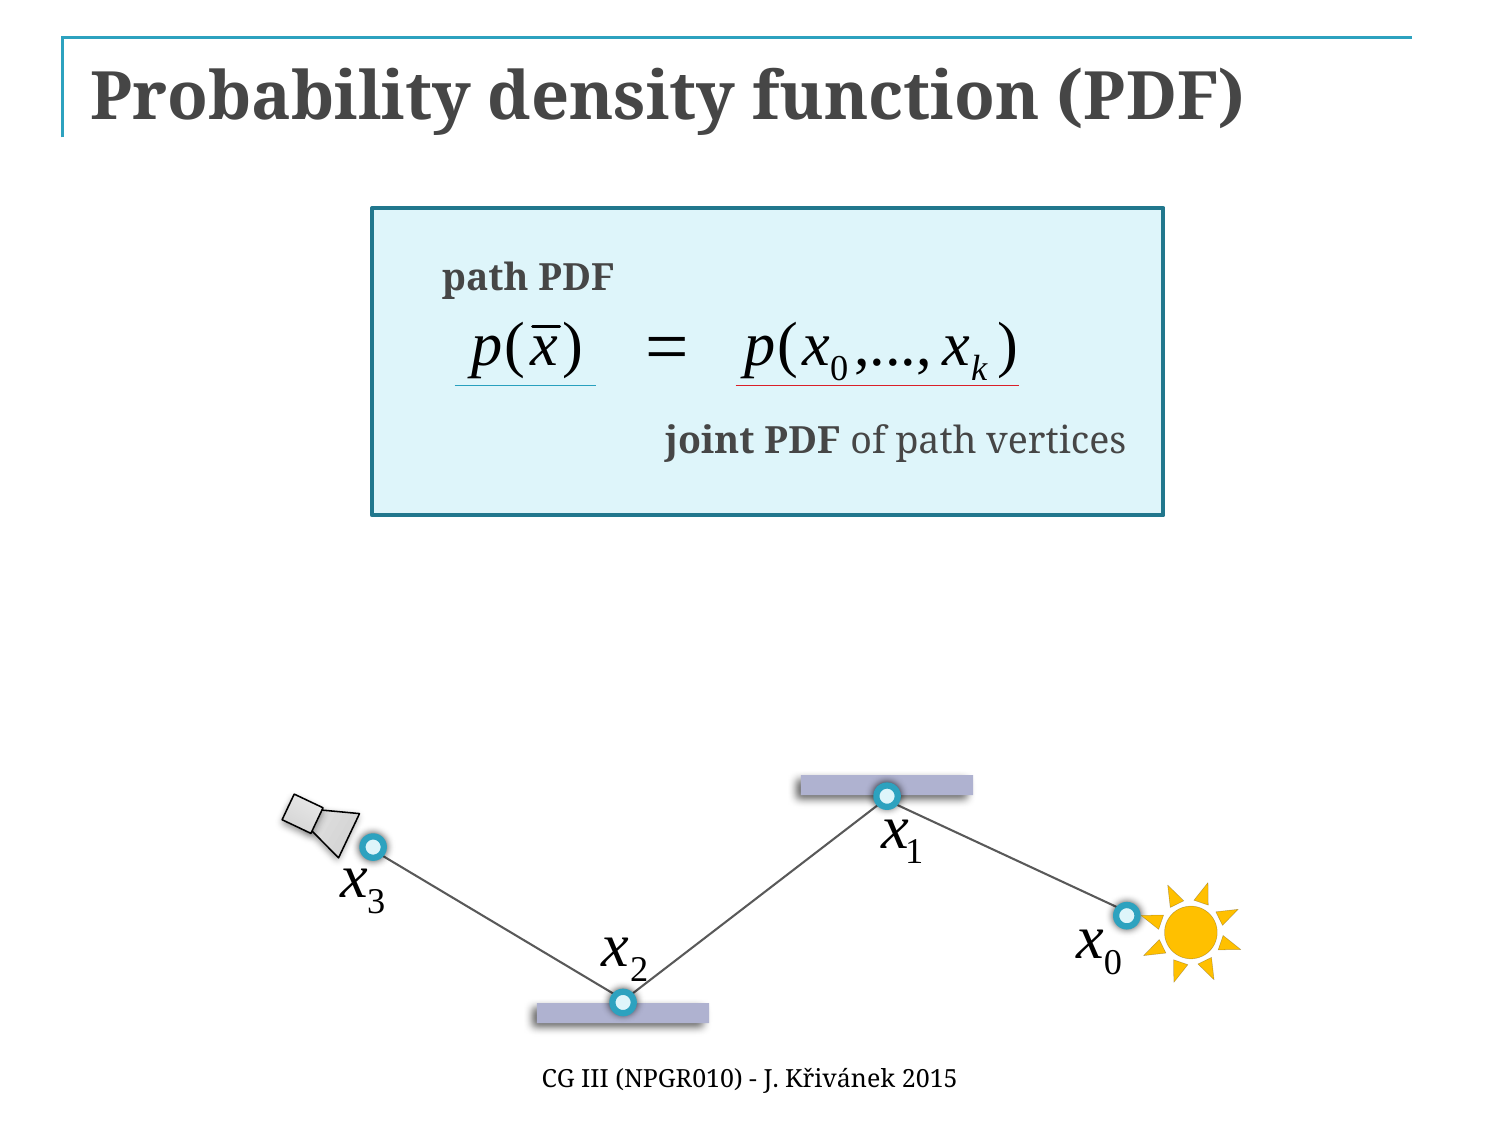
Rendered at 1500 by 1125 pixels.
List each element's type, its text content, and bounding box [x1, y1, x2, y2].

text_box [611, 1001, 635, 1014]
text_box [630, 803, 880, 996]
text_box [371, 207, 1164, 516]
text_box [536, 1003, 710, 1024]
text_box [589, 903, 658, 993]
text_box [1135, 907, 1139, 924]
list [74, 262, 1426, 1006]
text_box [284, 796, 353, 847]
title Probability density function (PDF) [74, 45, 1426, 233]
text_box [800, 774, 974, 796]
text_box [380, 854, 616, 996]
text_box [894, 803, 1120, 909]
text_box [868, 785, 932, 875]
text_box [1139, 880, 1243, 985]
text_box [327, 835, 396, 929]
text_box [1063, 896, 1132, 990]
footer CG III (NPGR010) - J. Křivánek 2015 [512, 1024, 988, 1101]
